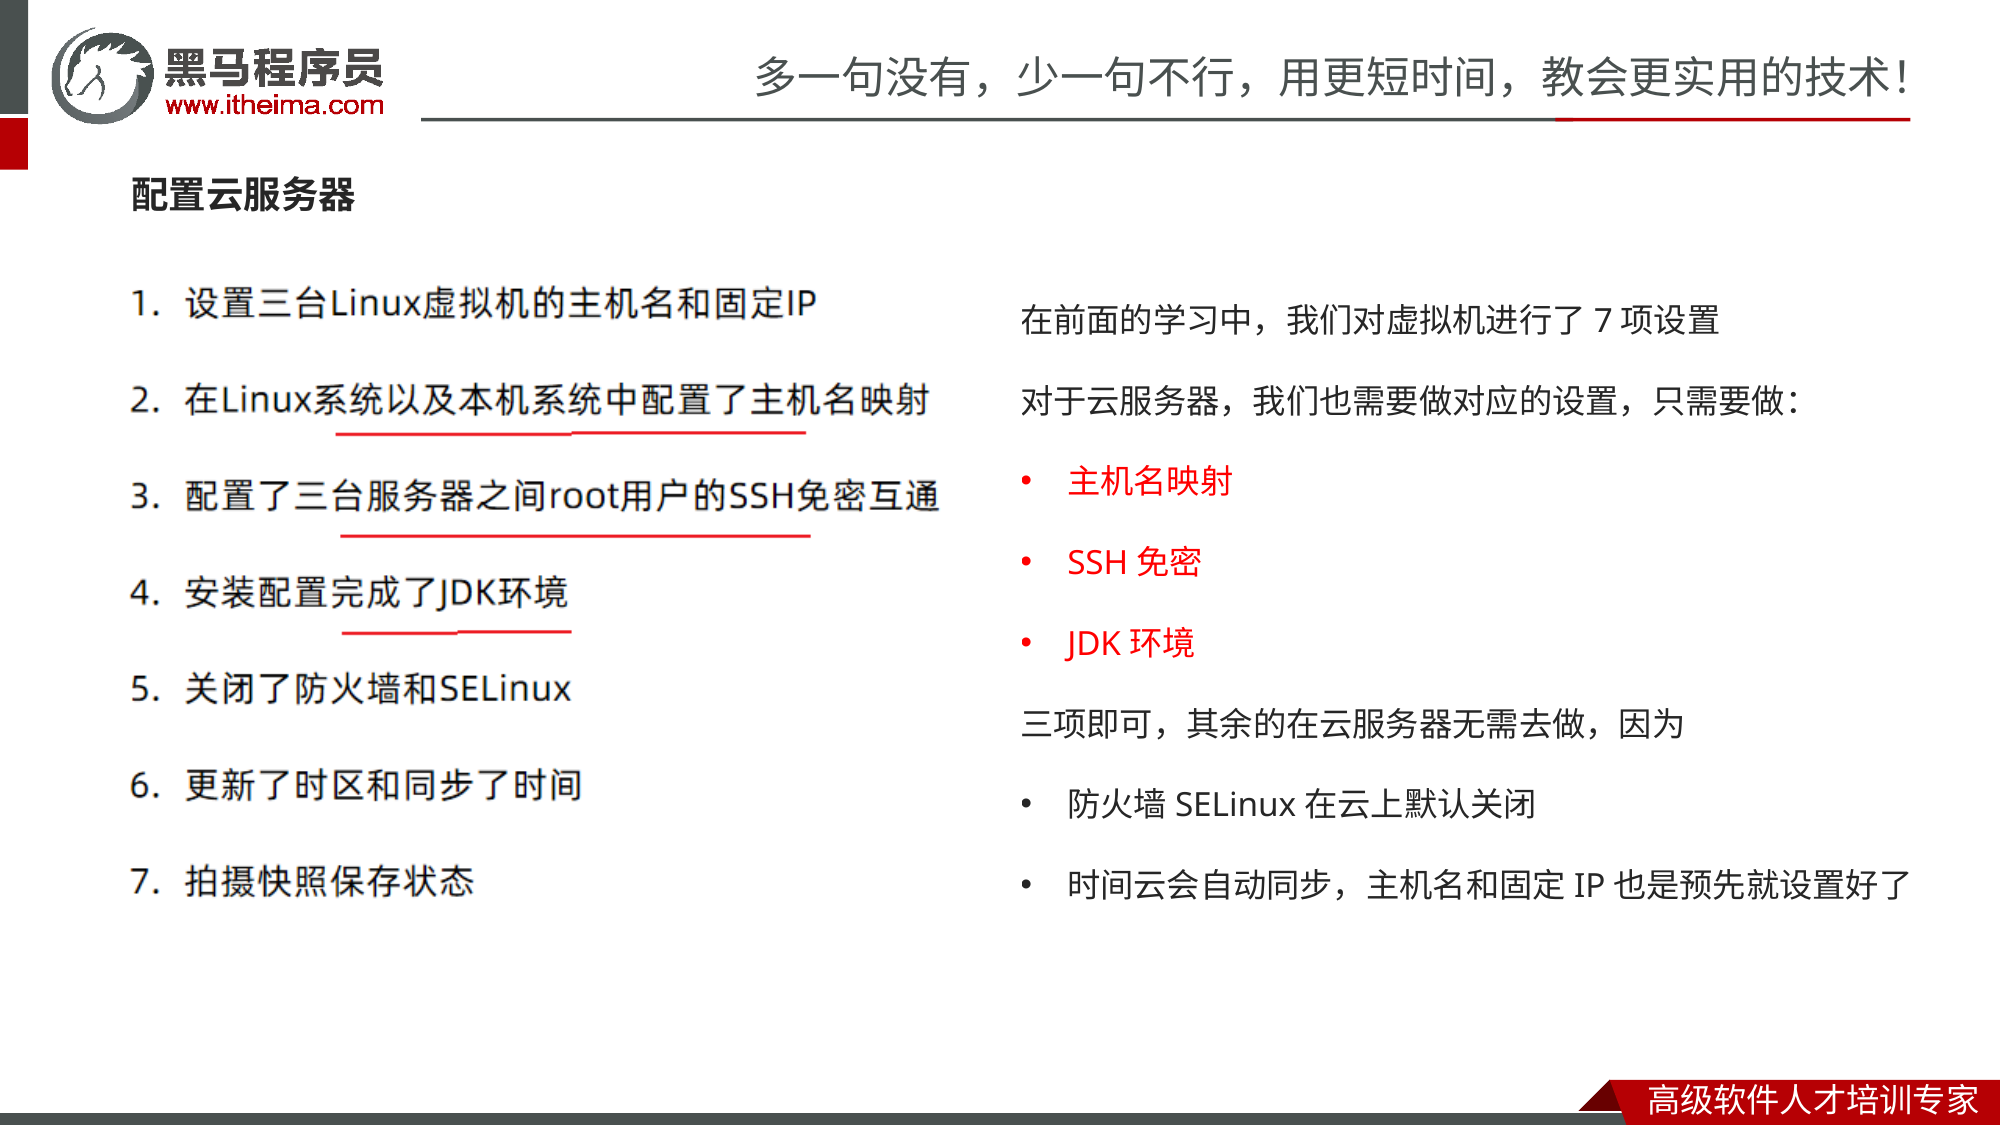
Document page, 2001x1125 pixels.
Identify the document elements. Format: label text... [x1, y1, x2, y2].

list 配置云服务器 [116, 154, 1872, 239]
picture [50, 26, 384, 125]
list 在前面的学习中，我们对虚拟机进行了7项设置 对于云服务器，我们也需要做对应的设置，只需要做： 主机名映射 SSH免密 JDK环境 三项即可，其余的在云服务器无需去做，因为 防火墙SELinux在云上默认关闭 时间云会自动同步，主机名和固定IP也是预先就设置好了 [1005, 271, 1970, 964]
picture [113, 278, 1022, 911]
